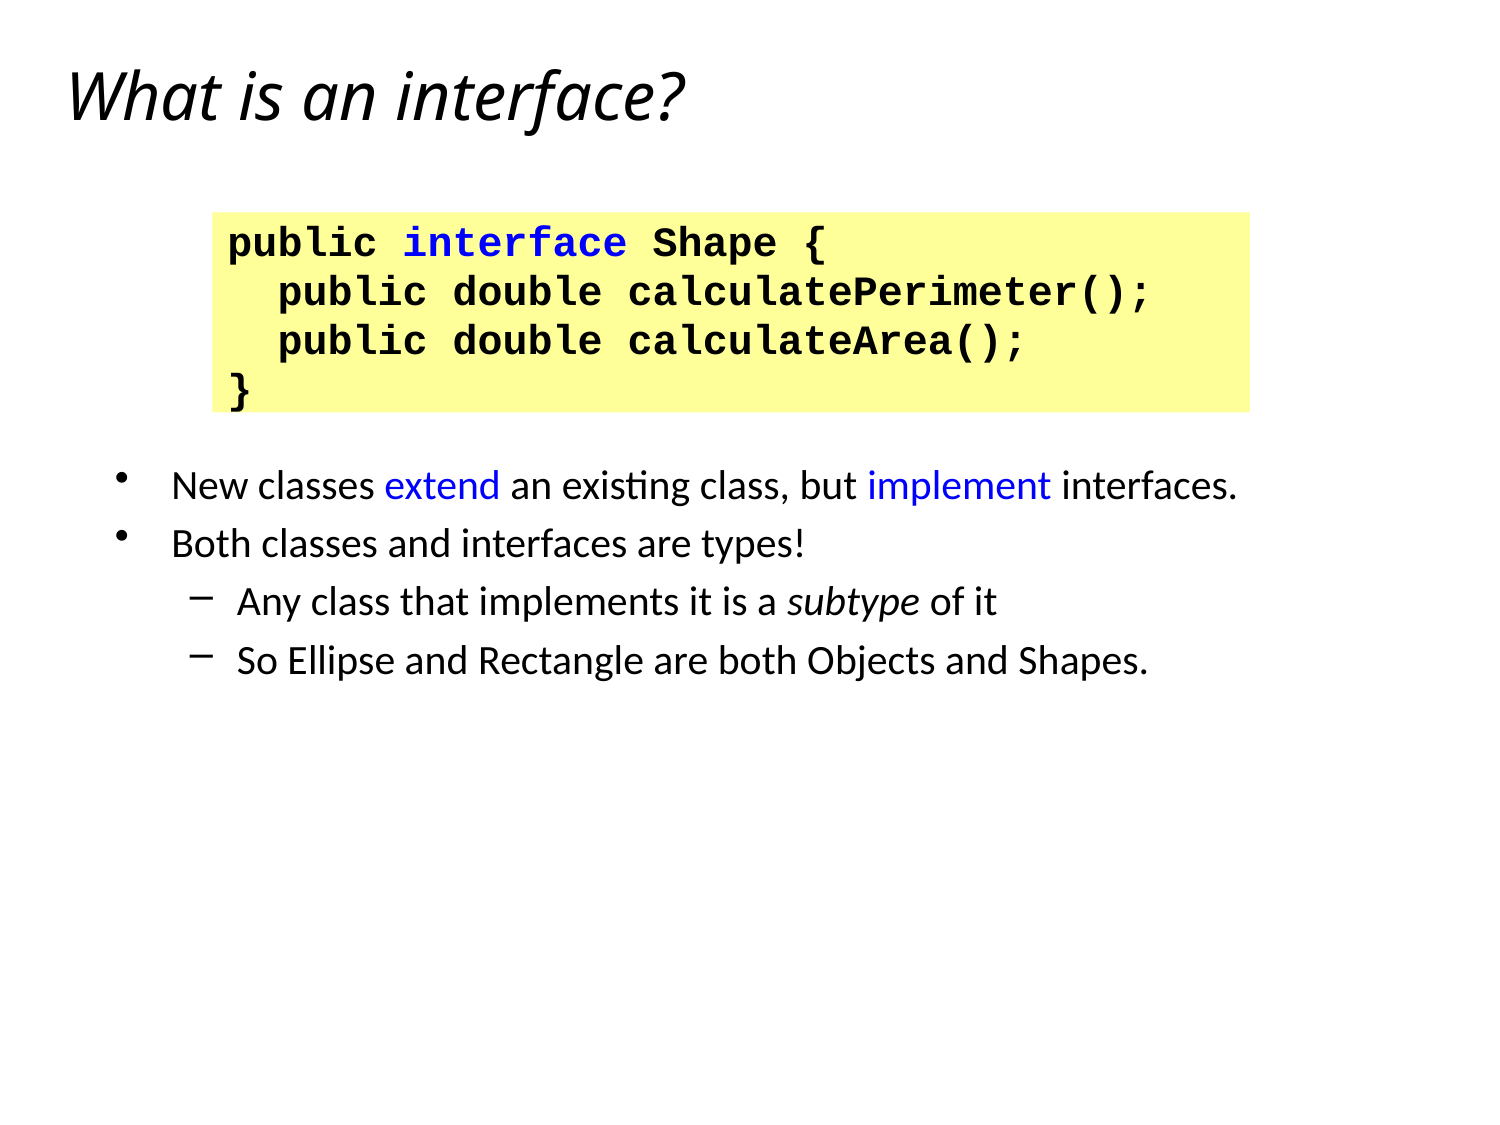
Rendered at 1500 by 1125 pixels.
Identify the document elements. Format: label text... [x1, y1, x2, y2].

text_box public interface Shape { public double calculatePerimeter(); public double calculateArea(); } [212, 212, 1250, 413]
title What is an interface? [49, 49, 1451, 138]
list New classes extend an existing class, but implement interfaces. Both classes and interfaces are types! Any class that implements it is a subtype of it So Ellipse and Rectangle are both Objects and Shapes. [99, 449, 1438, 1038]
